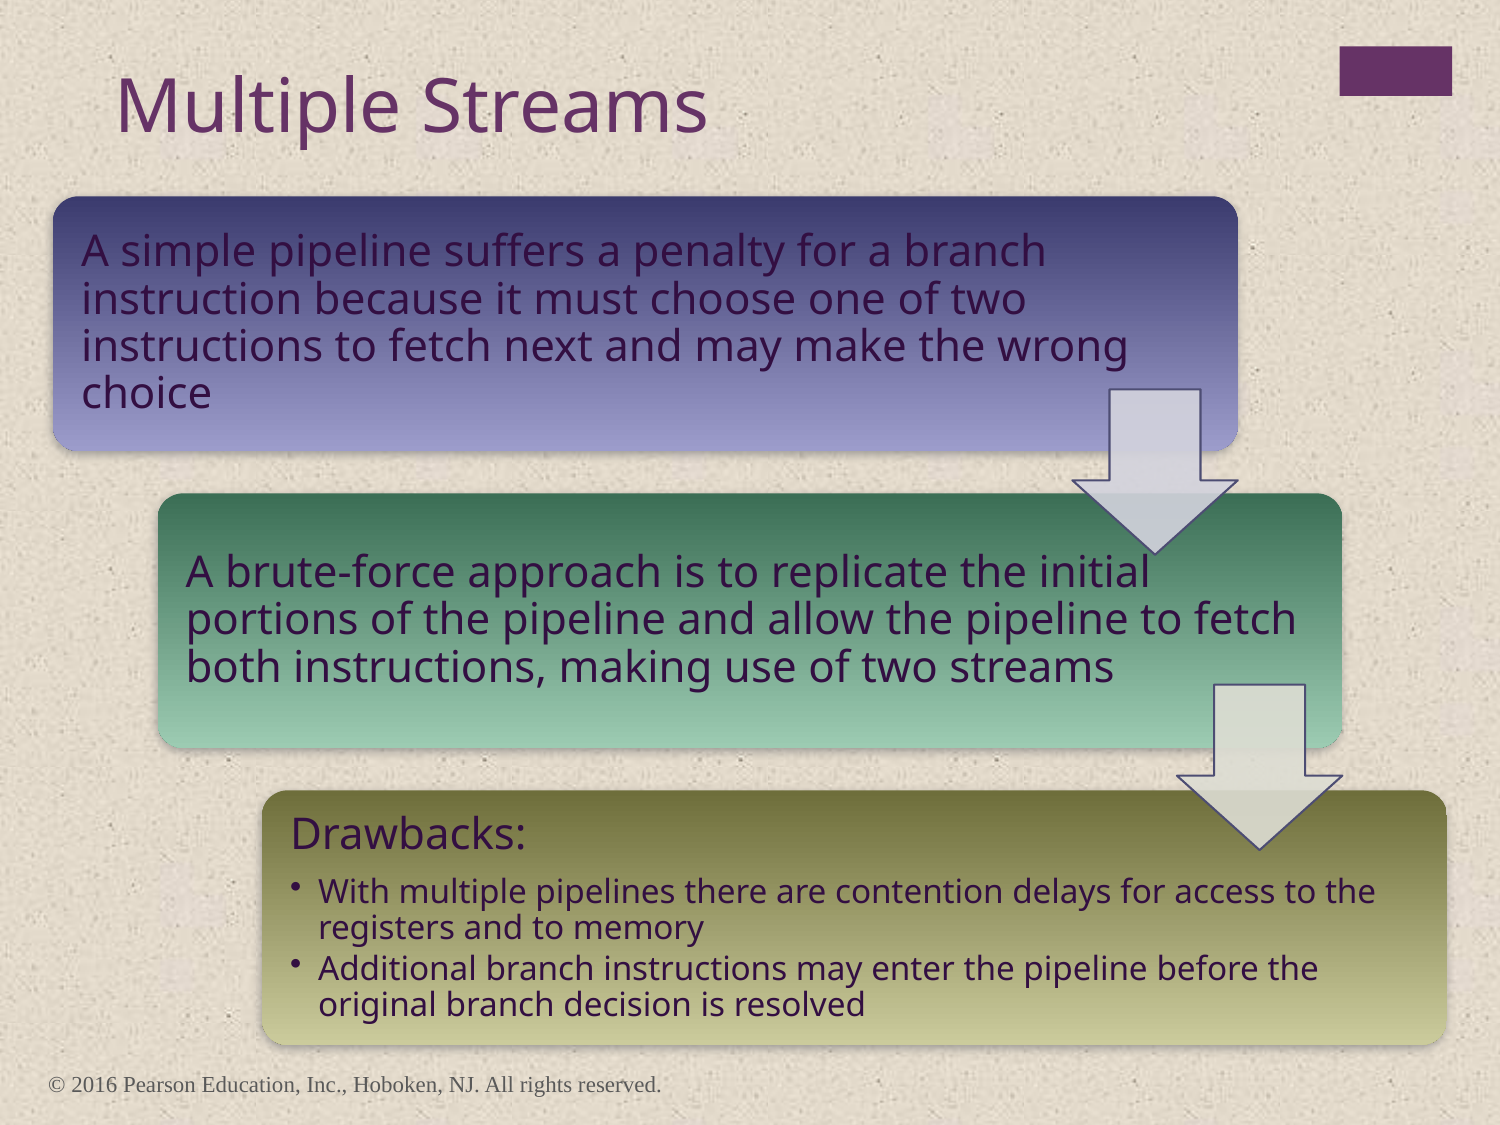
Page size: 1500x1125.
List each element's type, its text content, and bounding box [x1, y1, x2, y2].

footer © 2016 Pearson Education, Inc., Hoboken, NJ. All rights reserved. [33, 1053, 1038, 1114]
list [52, 195, 1448, 1046]
title Multiple Streams [99, 50, 1340, 192]
picture [0, 0, 1500, 1125]
